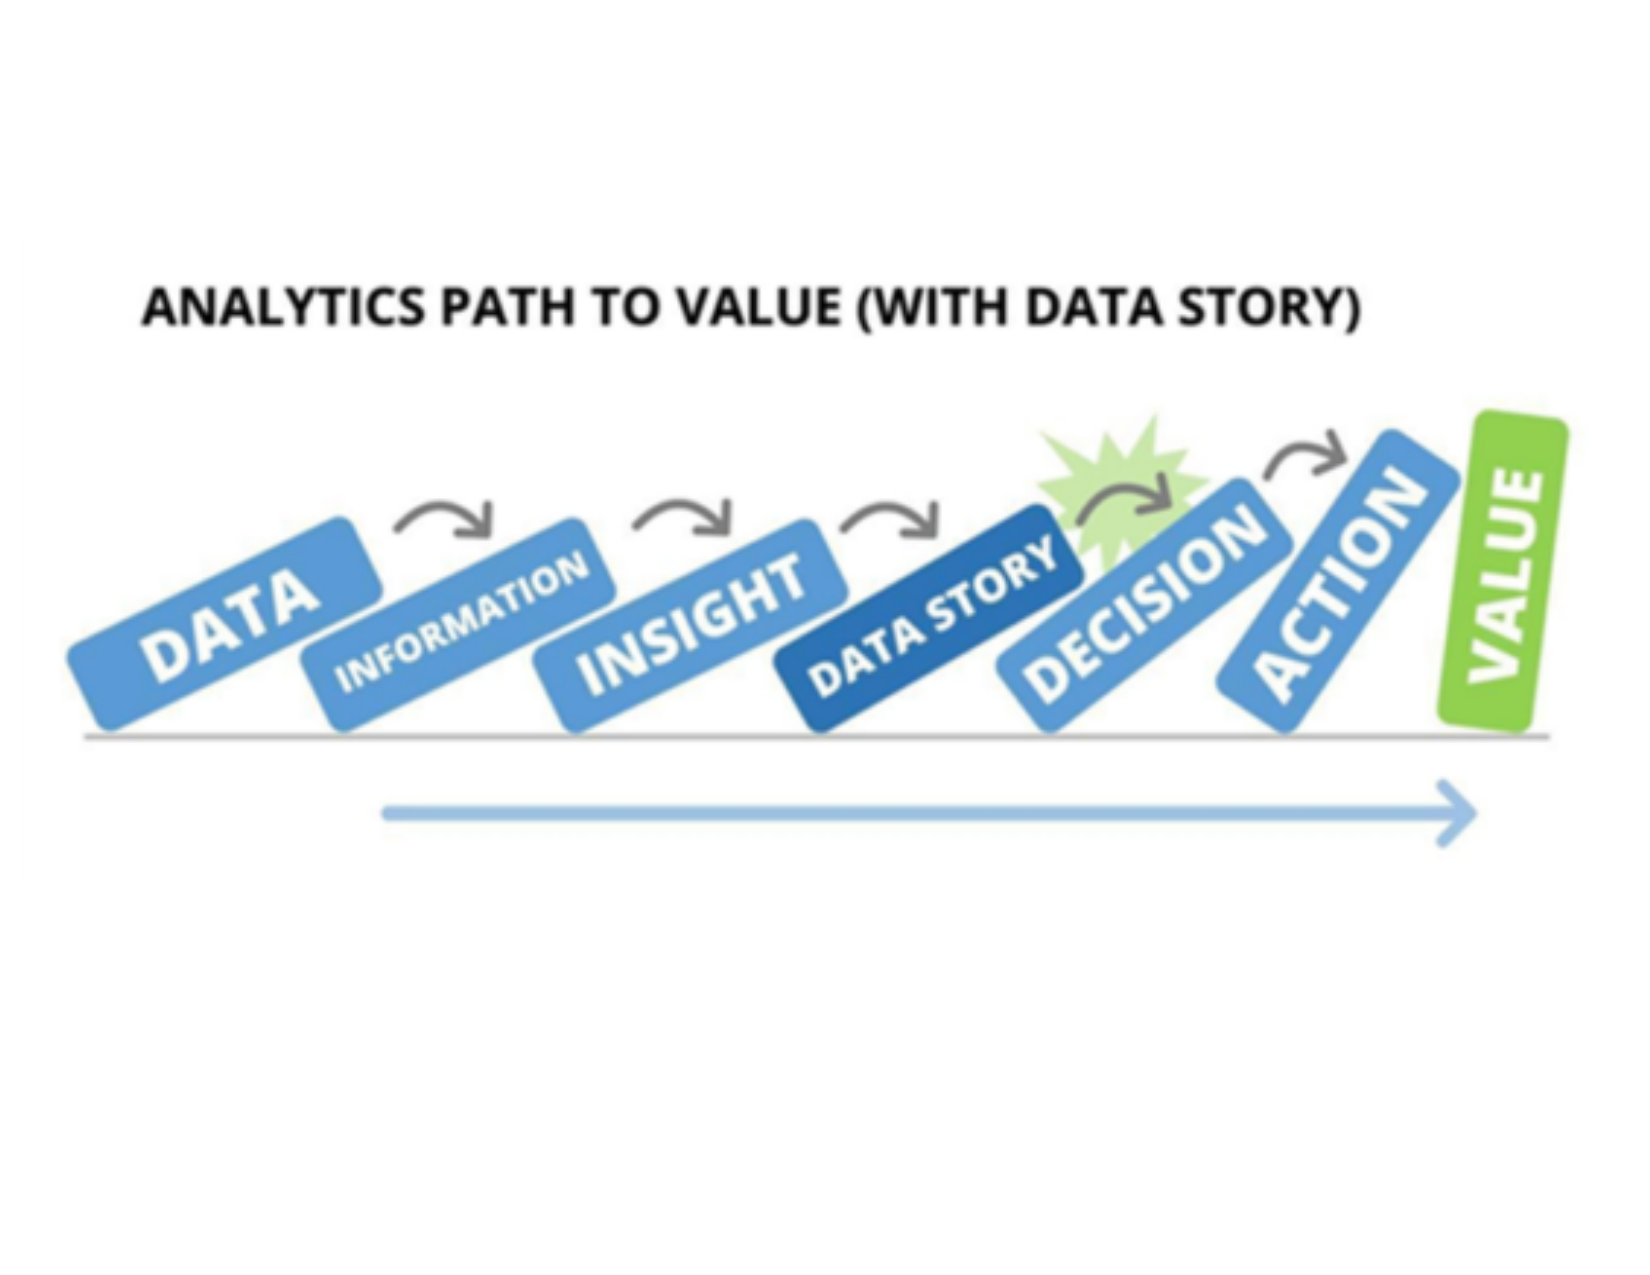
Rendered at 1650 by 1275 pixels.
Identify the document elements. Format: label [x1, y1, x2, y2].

picture [22, 237, 1628, 883]
